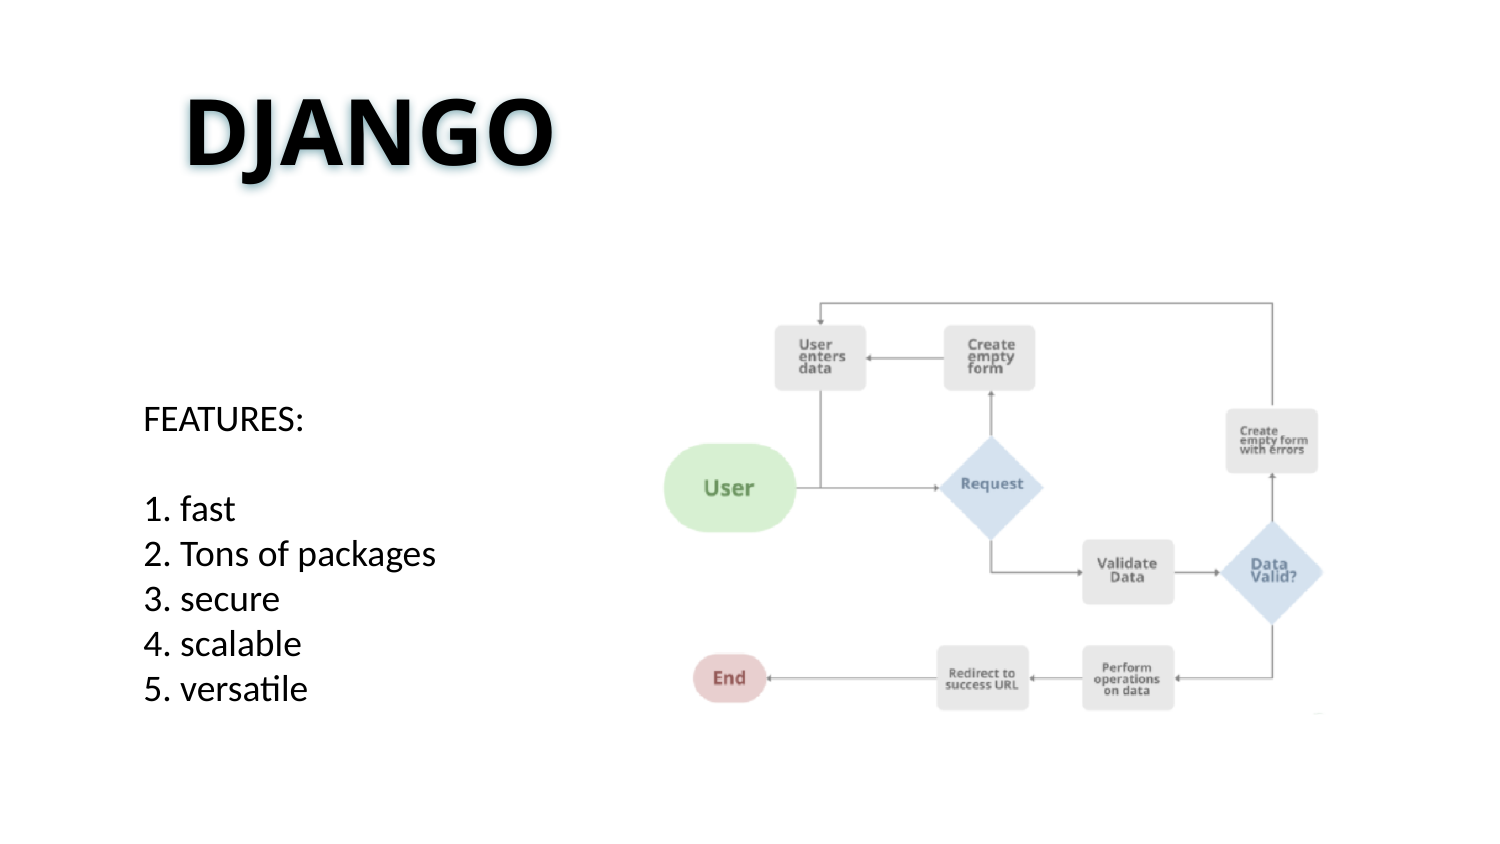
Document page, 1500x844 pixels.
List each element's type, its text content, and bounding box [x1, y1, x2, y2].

text_box FEATURES: 1. fast 2. Tons of packages 3. secure 4. scalable 5. versatile [128, 386, 452, 717]
picture [636, 264, 1326, 715]
title DJANGO [65, 71, 674, 234]
